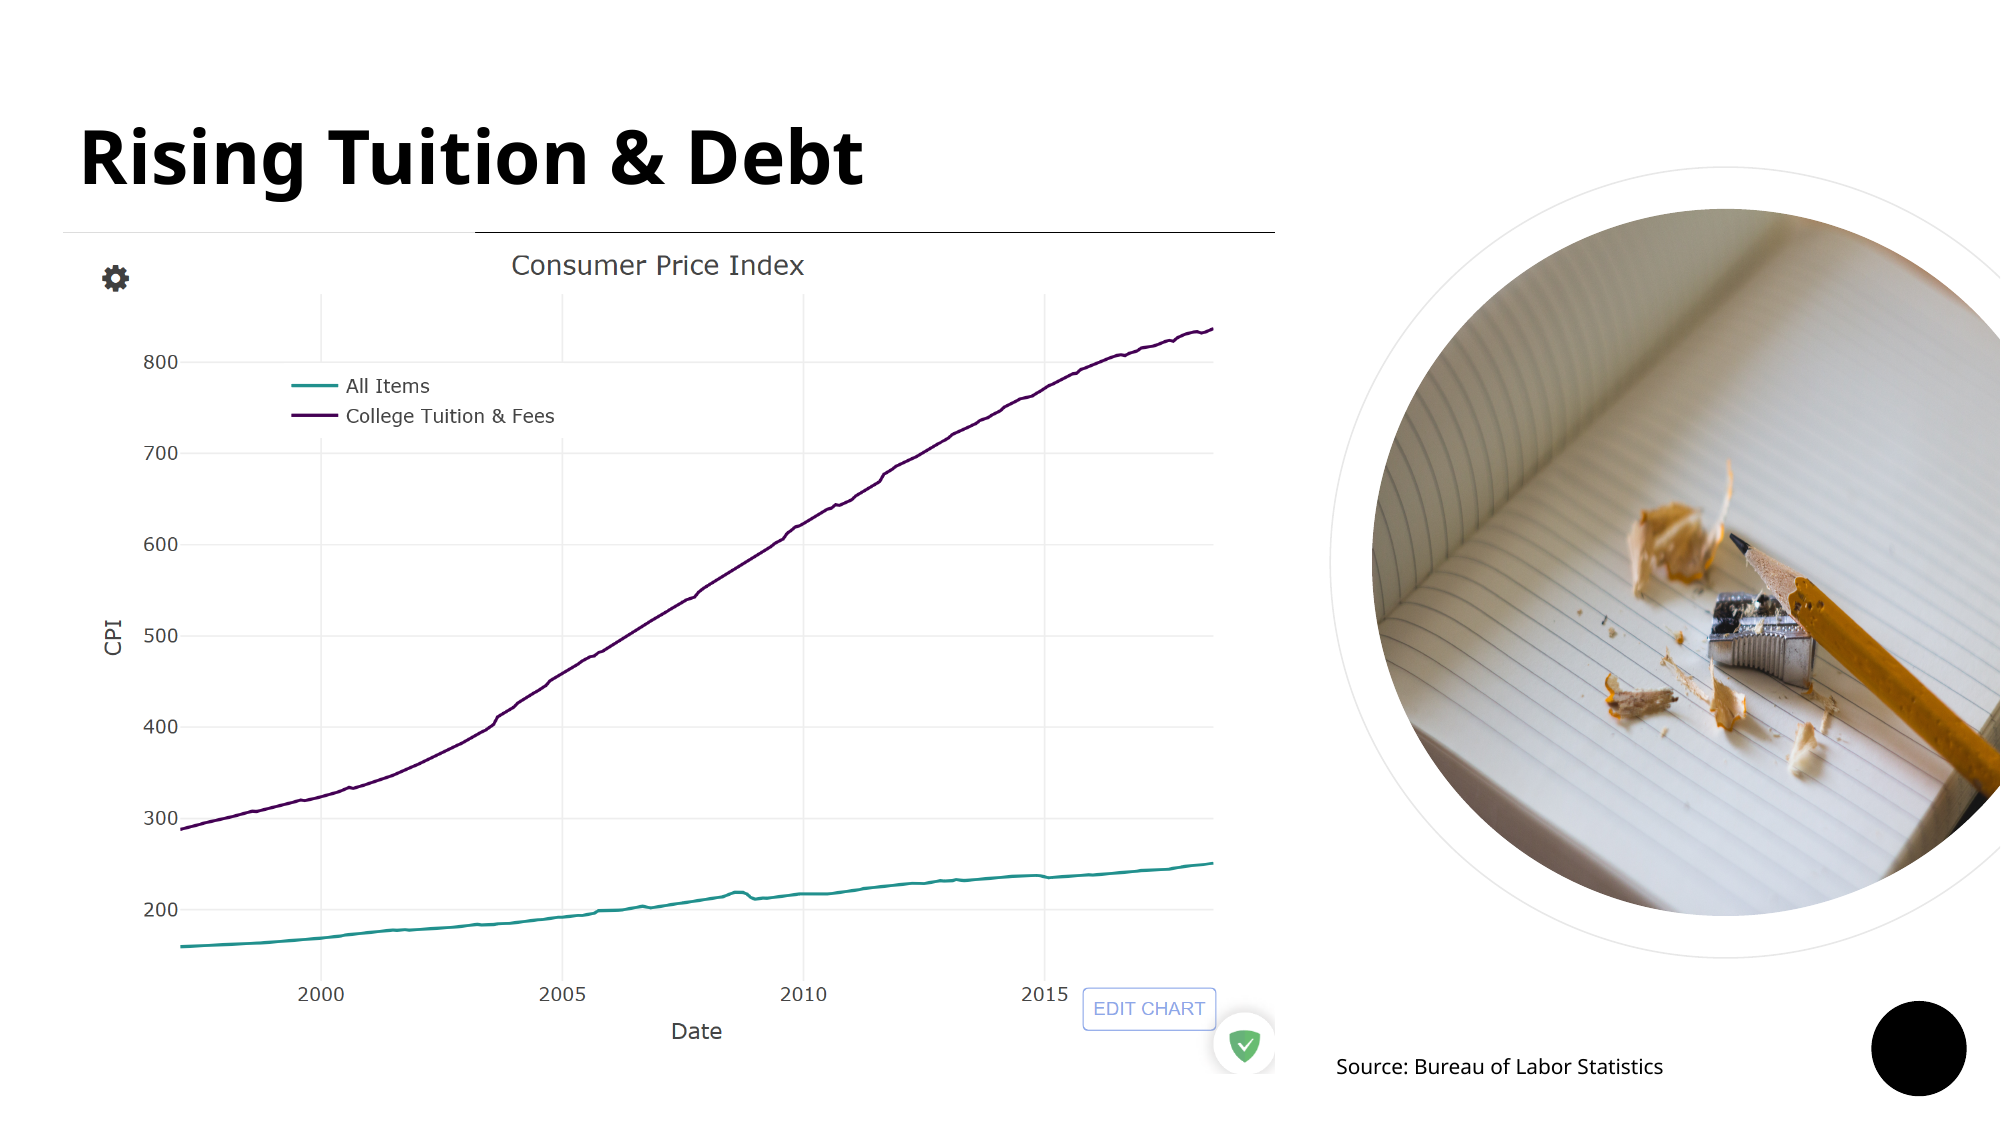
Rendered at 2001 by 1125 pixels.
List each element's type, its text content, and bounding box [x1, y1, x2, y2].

picture [63, 232, 1275, 1074]
list Source: Bureau of Labor Statistics [1291, 1038, 1737, 1104]
picture [1372, 208, 2001, 916]
title Rising Tuition & Debt [63, 65, 1206, 215]
